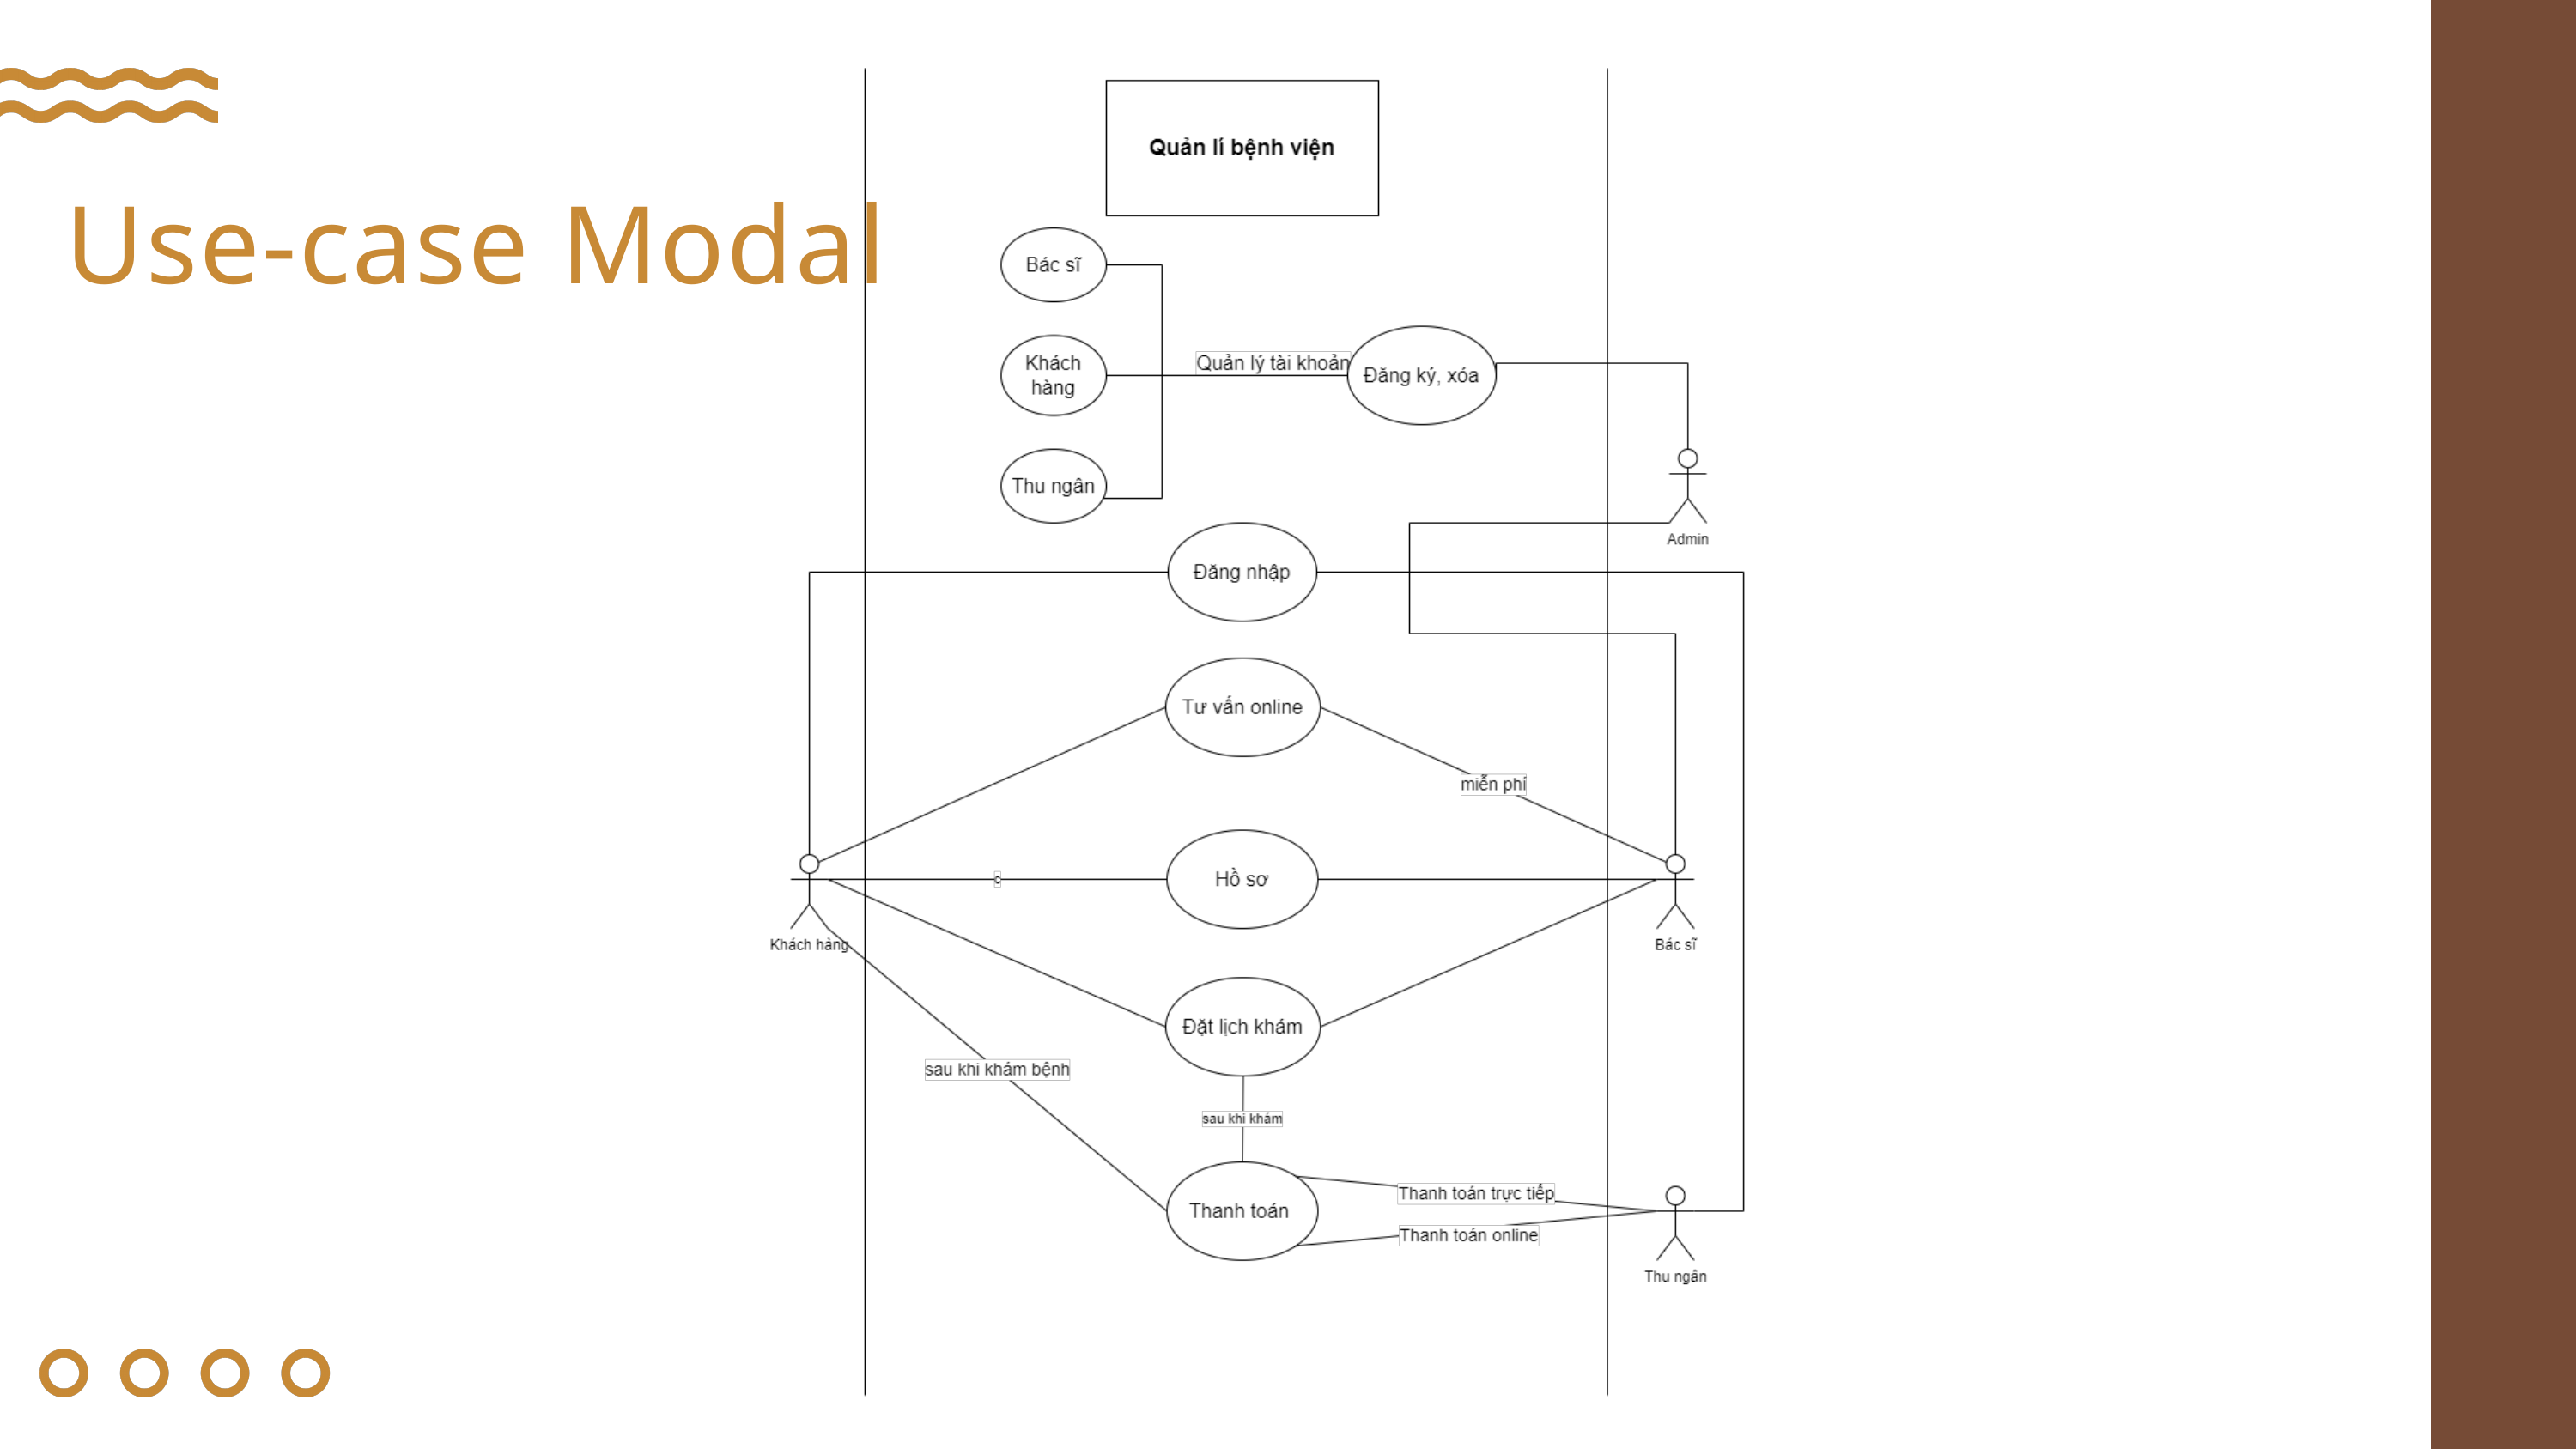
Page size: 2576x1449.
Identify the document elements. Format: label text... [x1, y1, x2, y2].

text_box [2431, 0, 2576, 1449]
picture [0, 68, 219, 124]
picture [769, 68, 1746, 1397]
text_box Use-case Modal [65, 162, 765, 306]
picture [39, 1348, 331, 1397]
